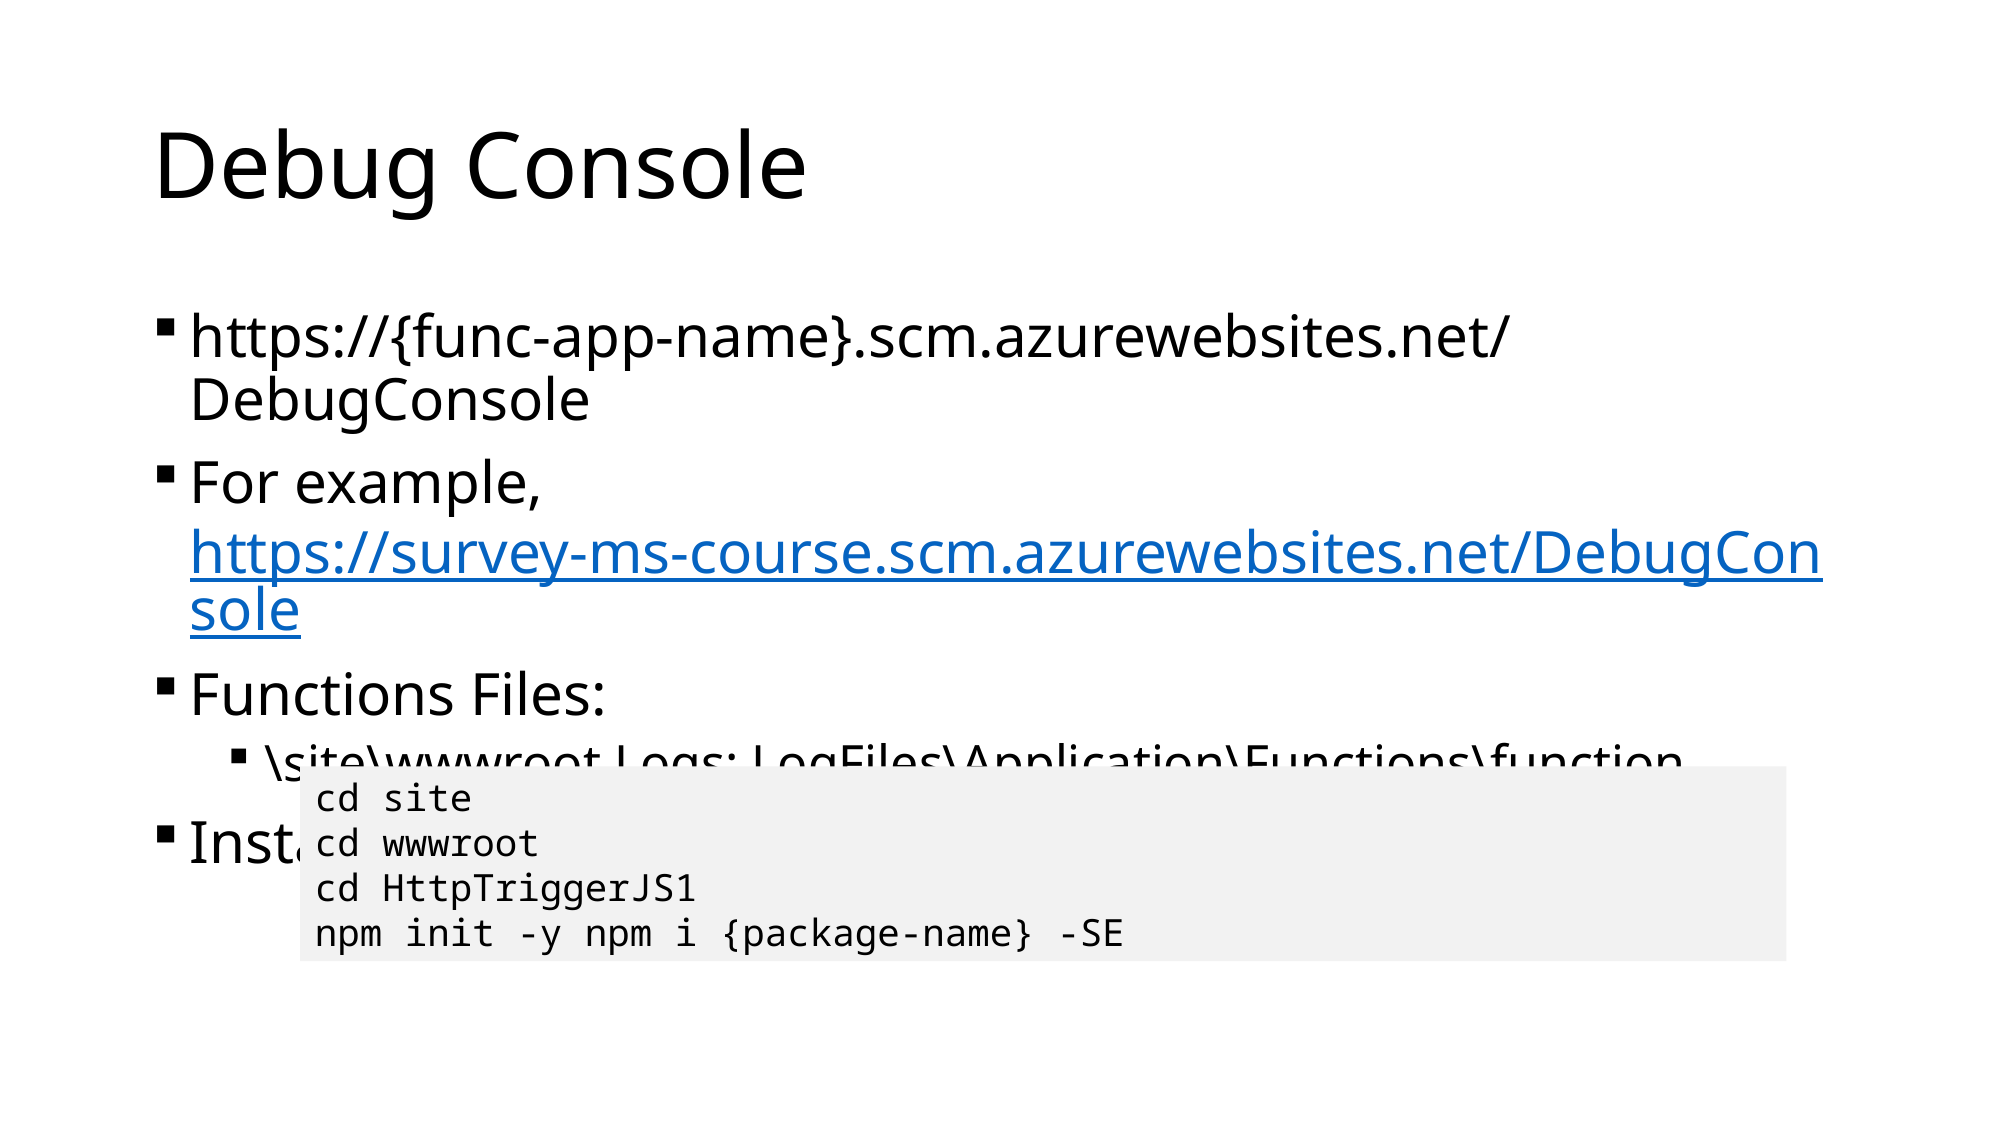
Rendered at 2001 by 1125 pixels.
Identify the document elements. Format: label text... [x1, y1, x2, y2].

title Debug Console [137, 59, 1863, 278]
list https://{func-app-name}.scm.azurewebsites.net/DebugConsole For example, https://survey-ms-course.scm.azurewebsites.net/DebugConsole Functions Files: \site\wwwroot Logs: LogFiles\Application\Functions\function Install npm packages [137, 299, 1863, 1014]
text_box cd site cd wwwroot cd HttpTriggerJS1 npm init -y npm i {package-name} -SE [300, 766, 1787, 962]
